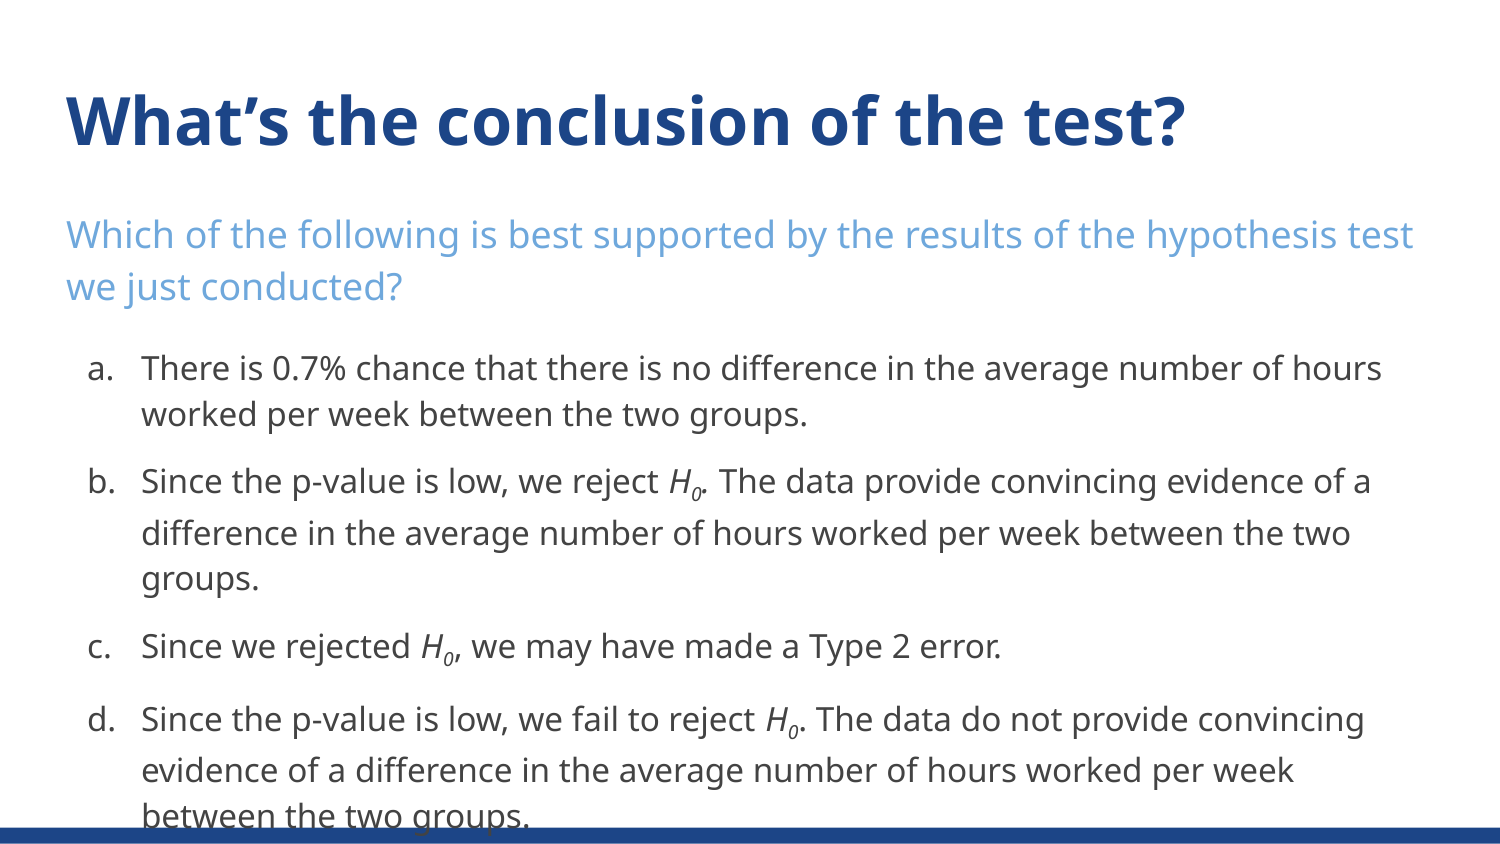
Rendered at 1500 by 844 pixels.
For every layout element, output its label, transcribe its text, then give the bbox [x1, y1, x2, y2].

title What’s the conclusion of the test? [51, 64, 1449, 167]
list Which of the following is best supported by the results of the hypothesis test we just conducted? There is 0.7% chance that there is no difference in the average number of hours worked per week between the two groups. Since the p-value is low, we reject H0. The data provide convincing evidence of a difference in the average number of hours worked per week between the two groups. Since we rejected H0, we may have made a Type 2 error. Since the p-value is low, we fail to reject H0. The data do not provide convincing evidence of a difference in the average number of hours worked per week between the two groups. [51, 189, 1449, 815]
